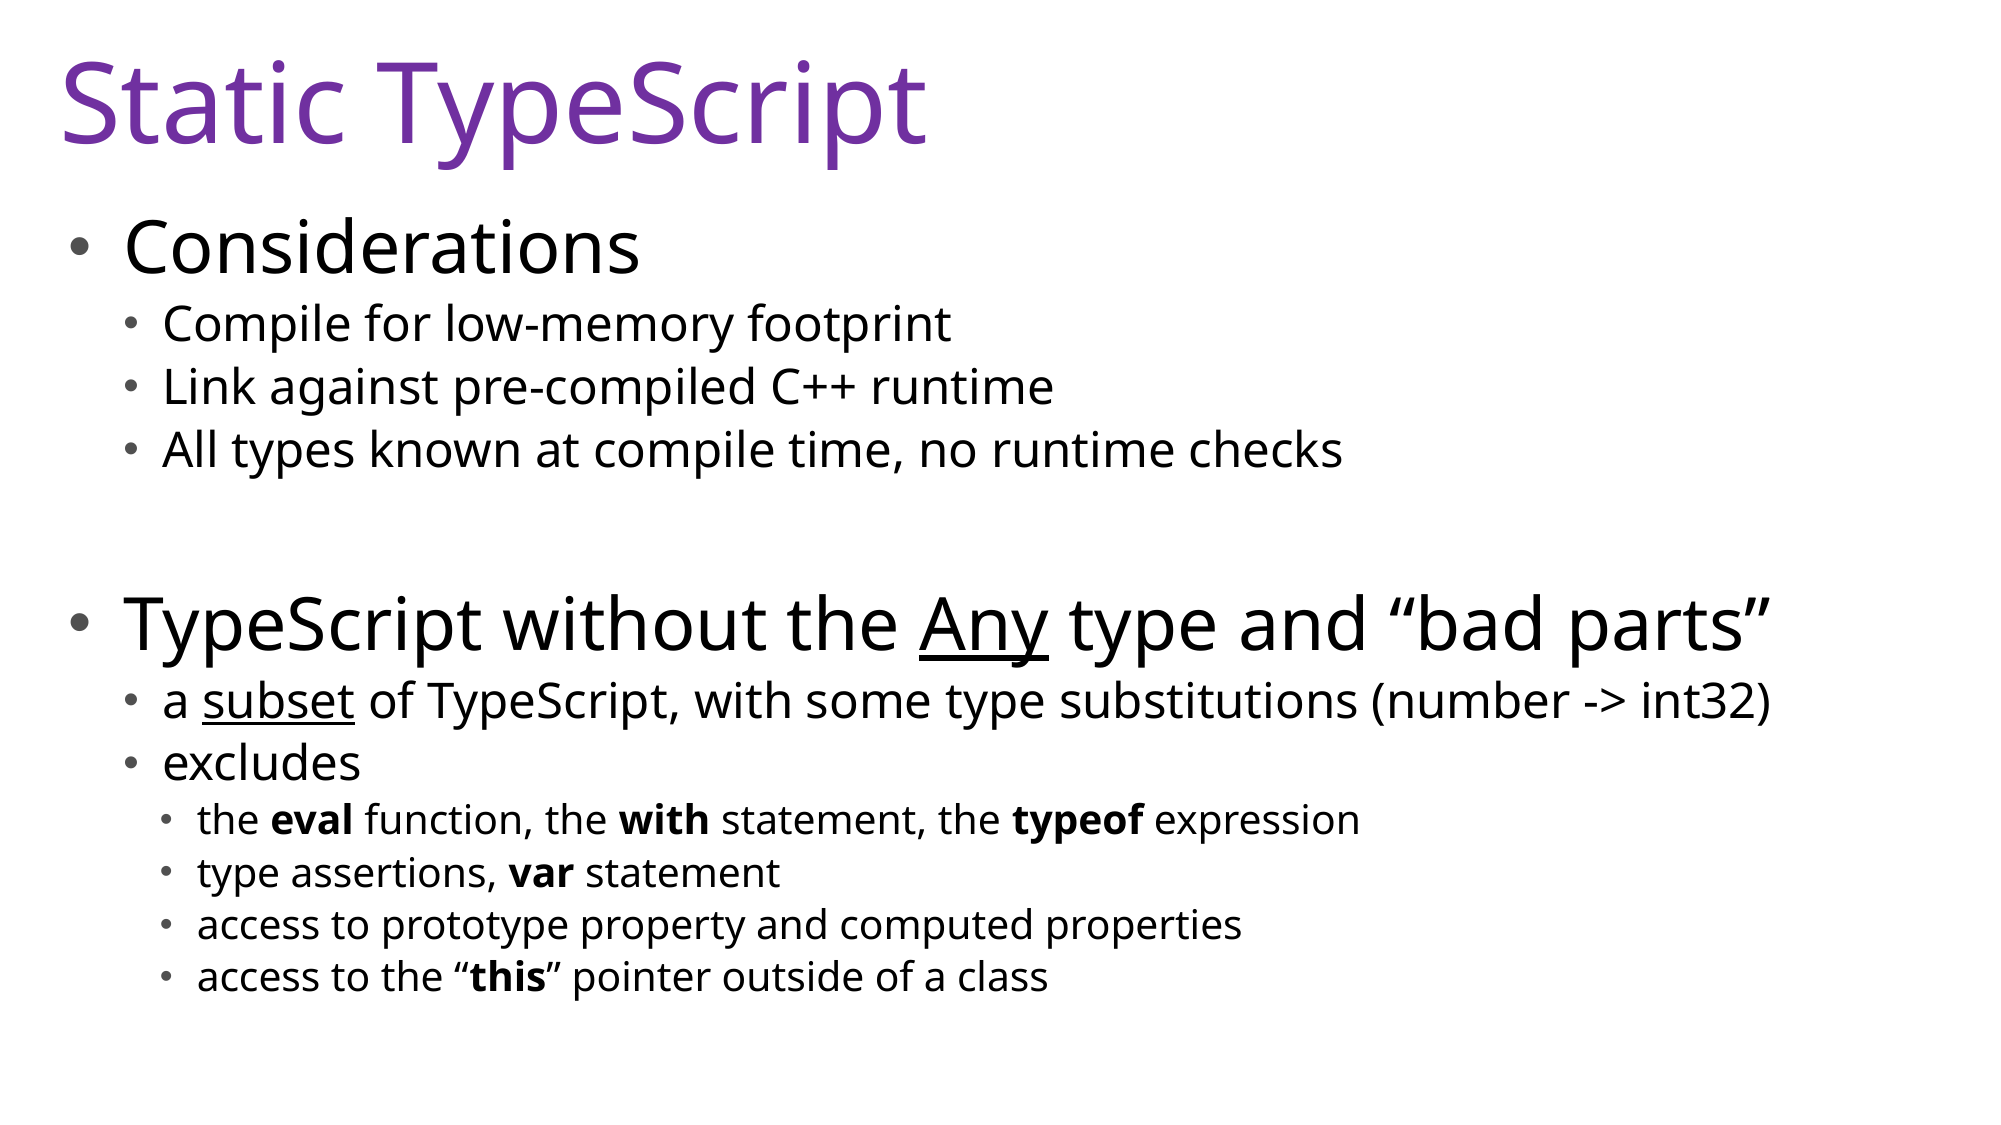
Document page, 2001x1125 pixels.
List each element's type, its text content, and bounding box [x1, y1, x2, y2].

text_box Static TypeScript [44, 47, 1957, 168]
list Considerations Compile for low-memory footprint Link against pre-compiled C++ runtime All types known at compile time, no runtime checks TypeScript without the Any type and “bad parts” a subset of TypeScript, with some type substitutions (number -> int32) excludes the eval function, the with statement, the typeof expression type assertions, var statement access to prototype property and computed properties access to the “this” pointer outside of a class [44, 195, 1956, 1046]
